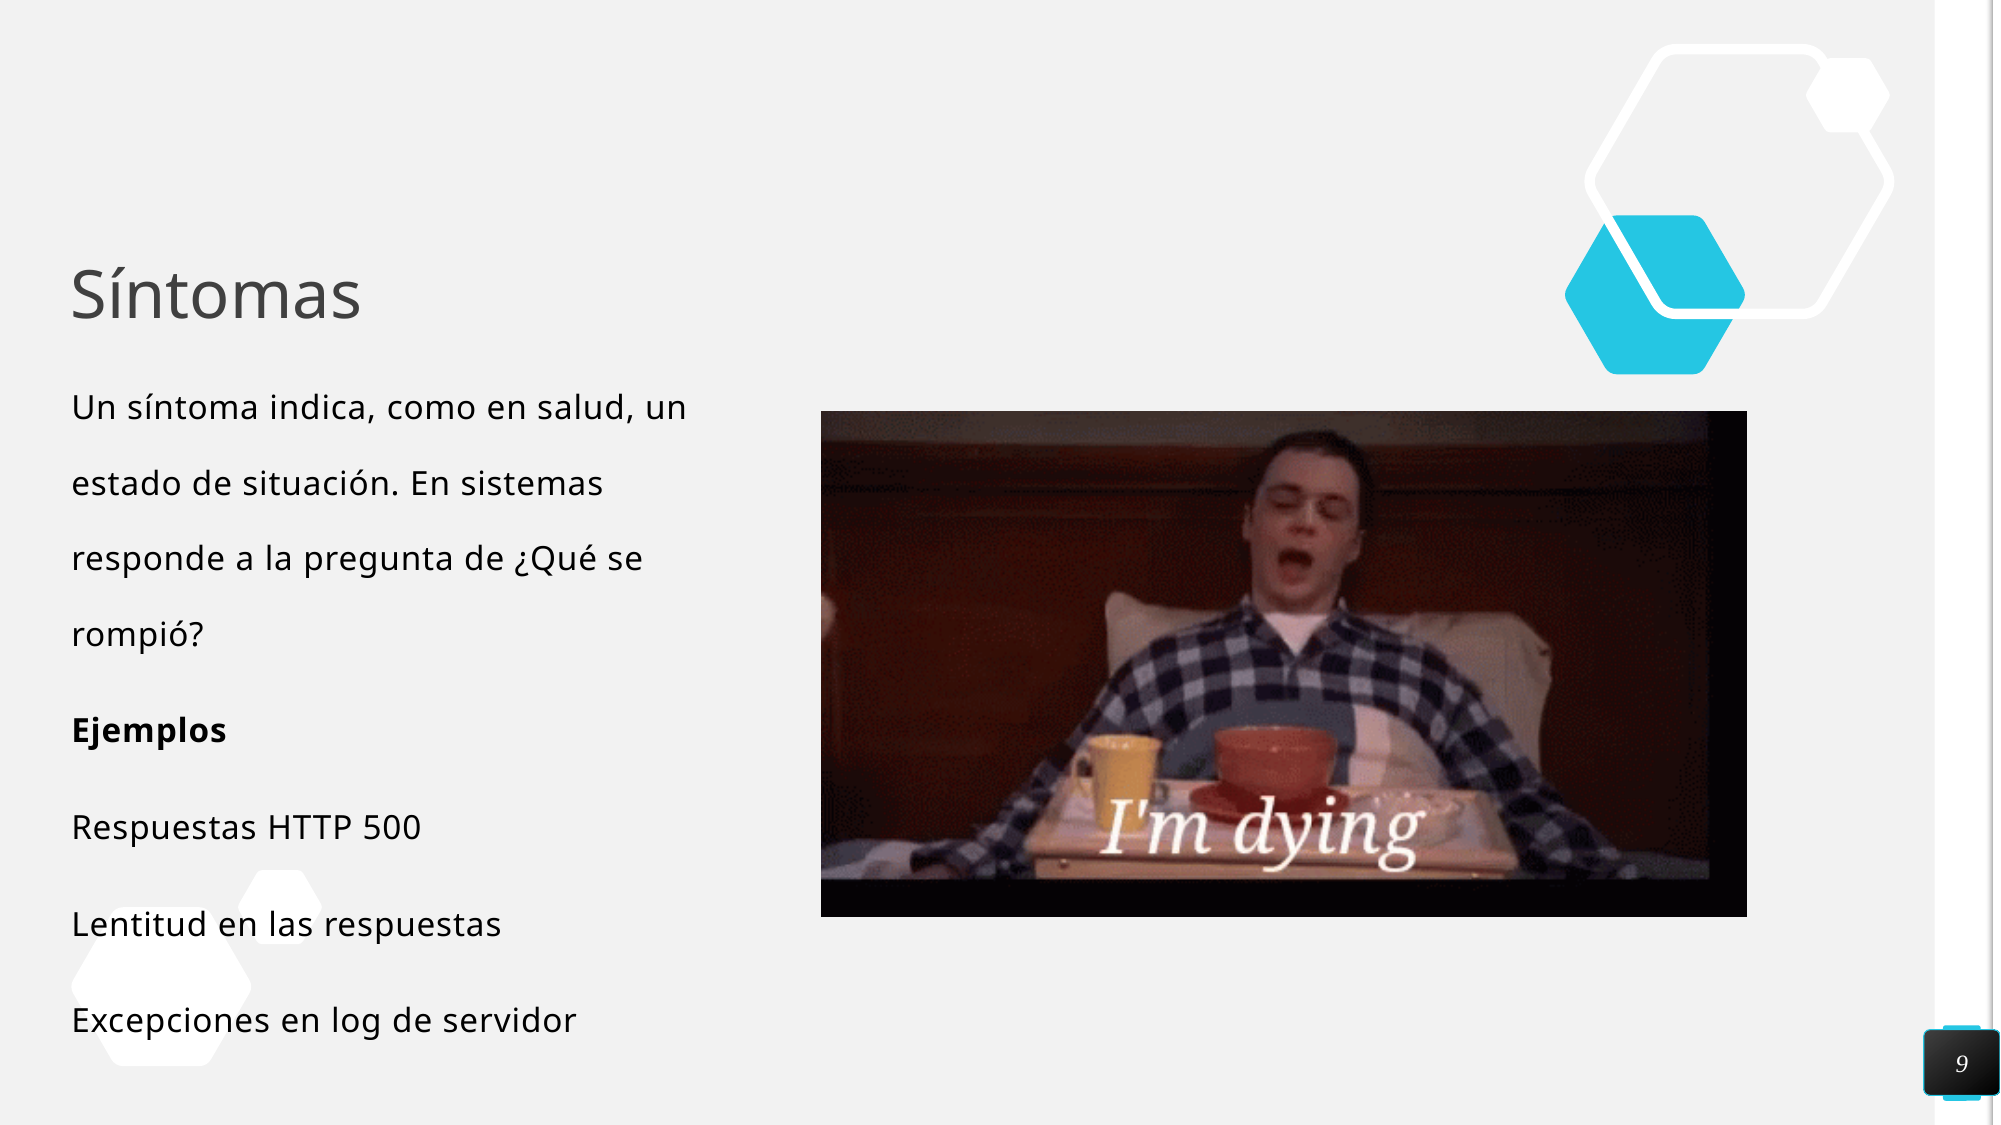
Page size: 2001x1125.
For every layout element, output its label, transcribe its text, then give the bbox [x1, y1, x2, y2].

slide_number 9 [1923, 1029, 2000, 1096]
list Un síntoma indica, como en salud, un estado de situación. En sistemas responde a la pregunta de ¿Qué se rompió? Ejemplos Respuestas HTTP 500 Lentitud en las respuestas Excepciones en log de servidor [71, 350, 717, 976]
picture [821, 411, 1747, 917]
title Síntomas [70, 70, 716, 334]
